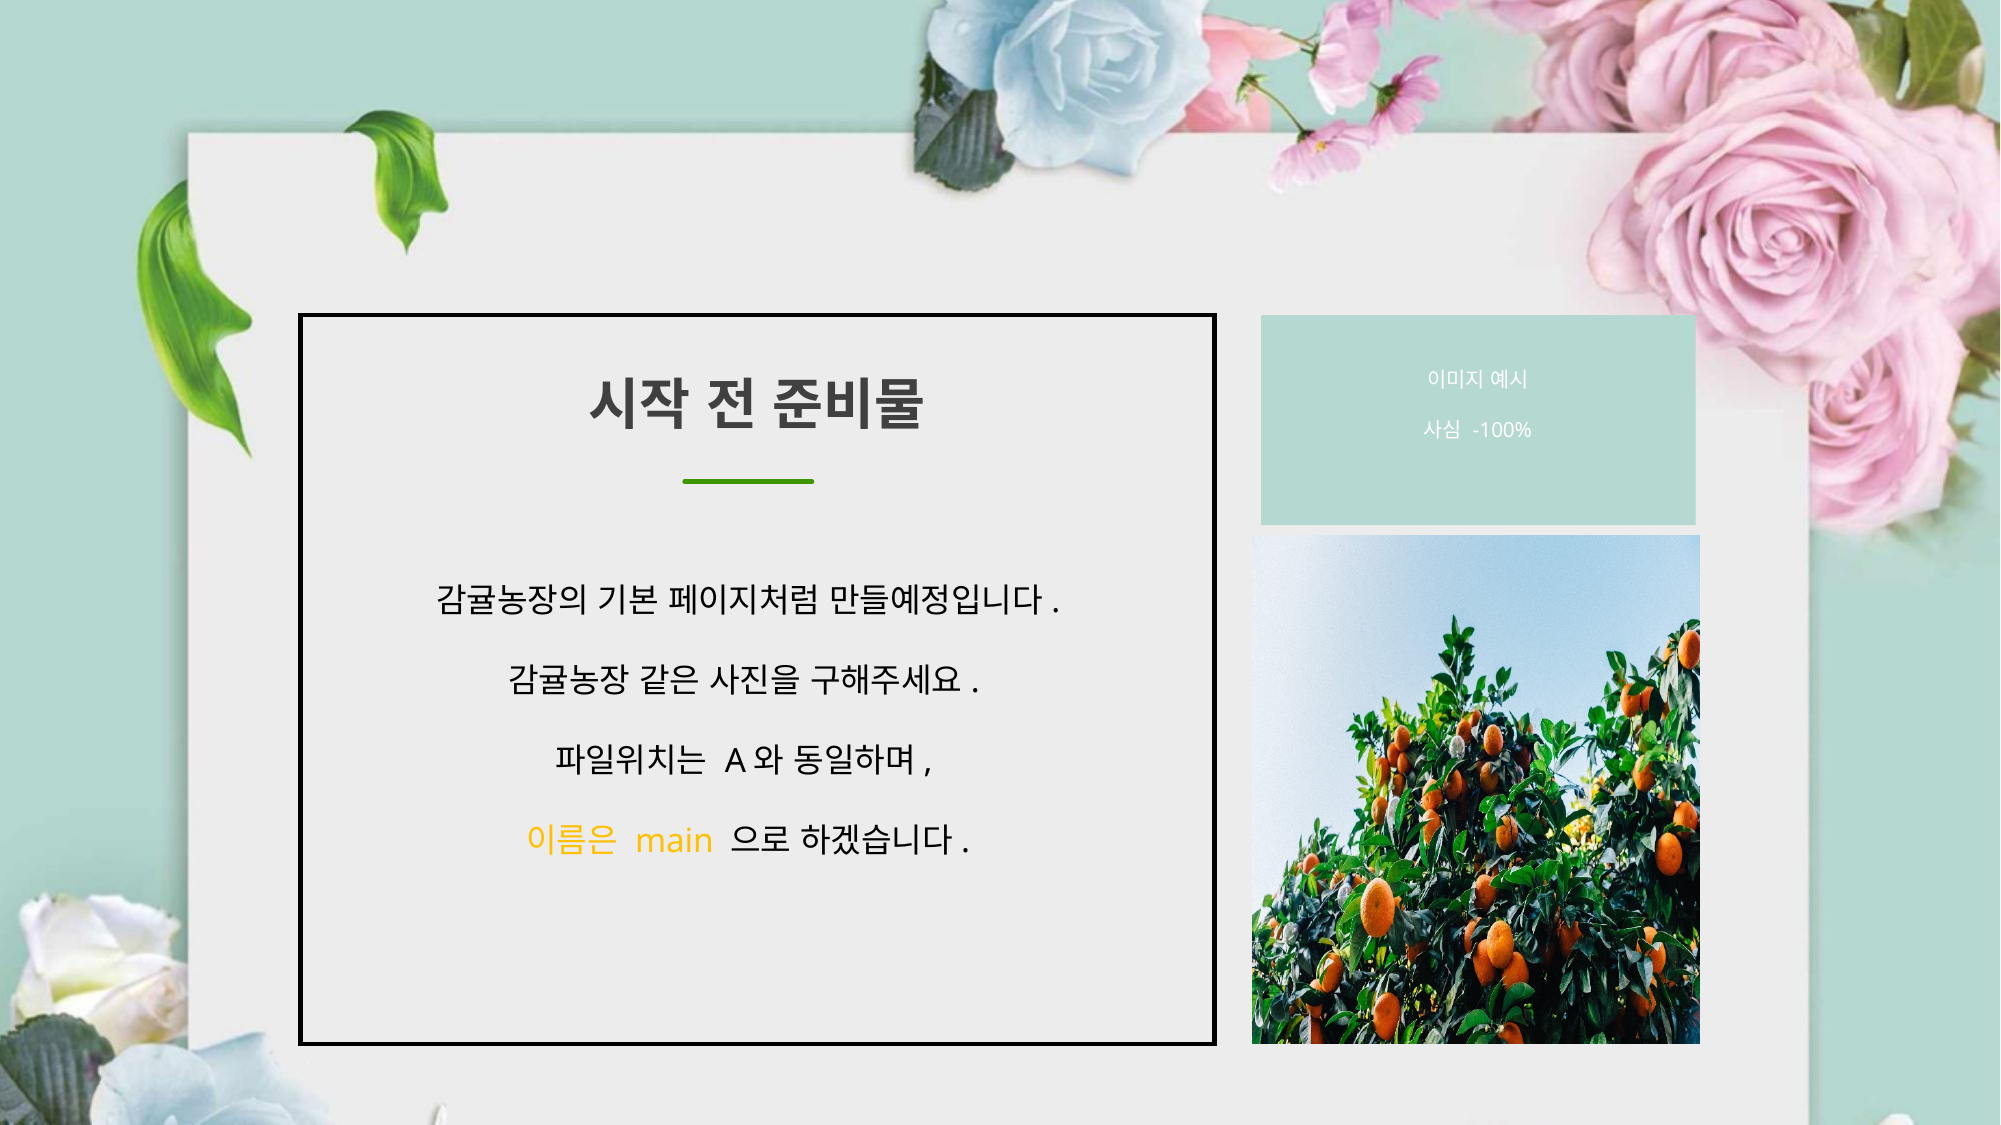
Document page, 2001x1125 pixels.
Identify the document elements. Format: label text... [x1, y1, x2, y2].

text_box 시작 전 준비물 [574, 361, 941, 444]
text_box 감귤농장의 기본 페이지처럼 만들예정입니다. 감귤농장 같은 사진을 구해주세요. 파일위치는 A와 동일하며, 이름은 main 으로 하겠습니다. [338, 525, 1158, 874]
picture [0, 0, 2001, 1125]
text_box [1261, 315, 1696, 526]
text_box 이미지 예시 사심 -100% [1275, 332, 1681, 452]
text_box [299, 314, 1215, 1045]
